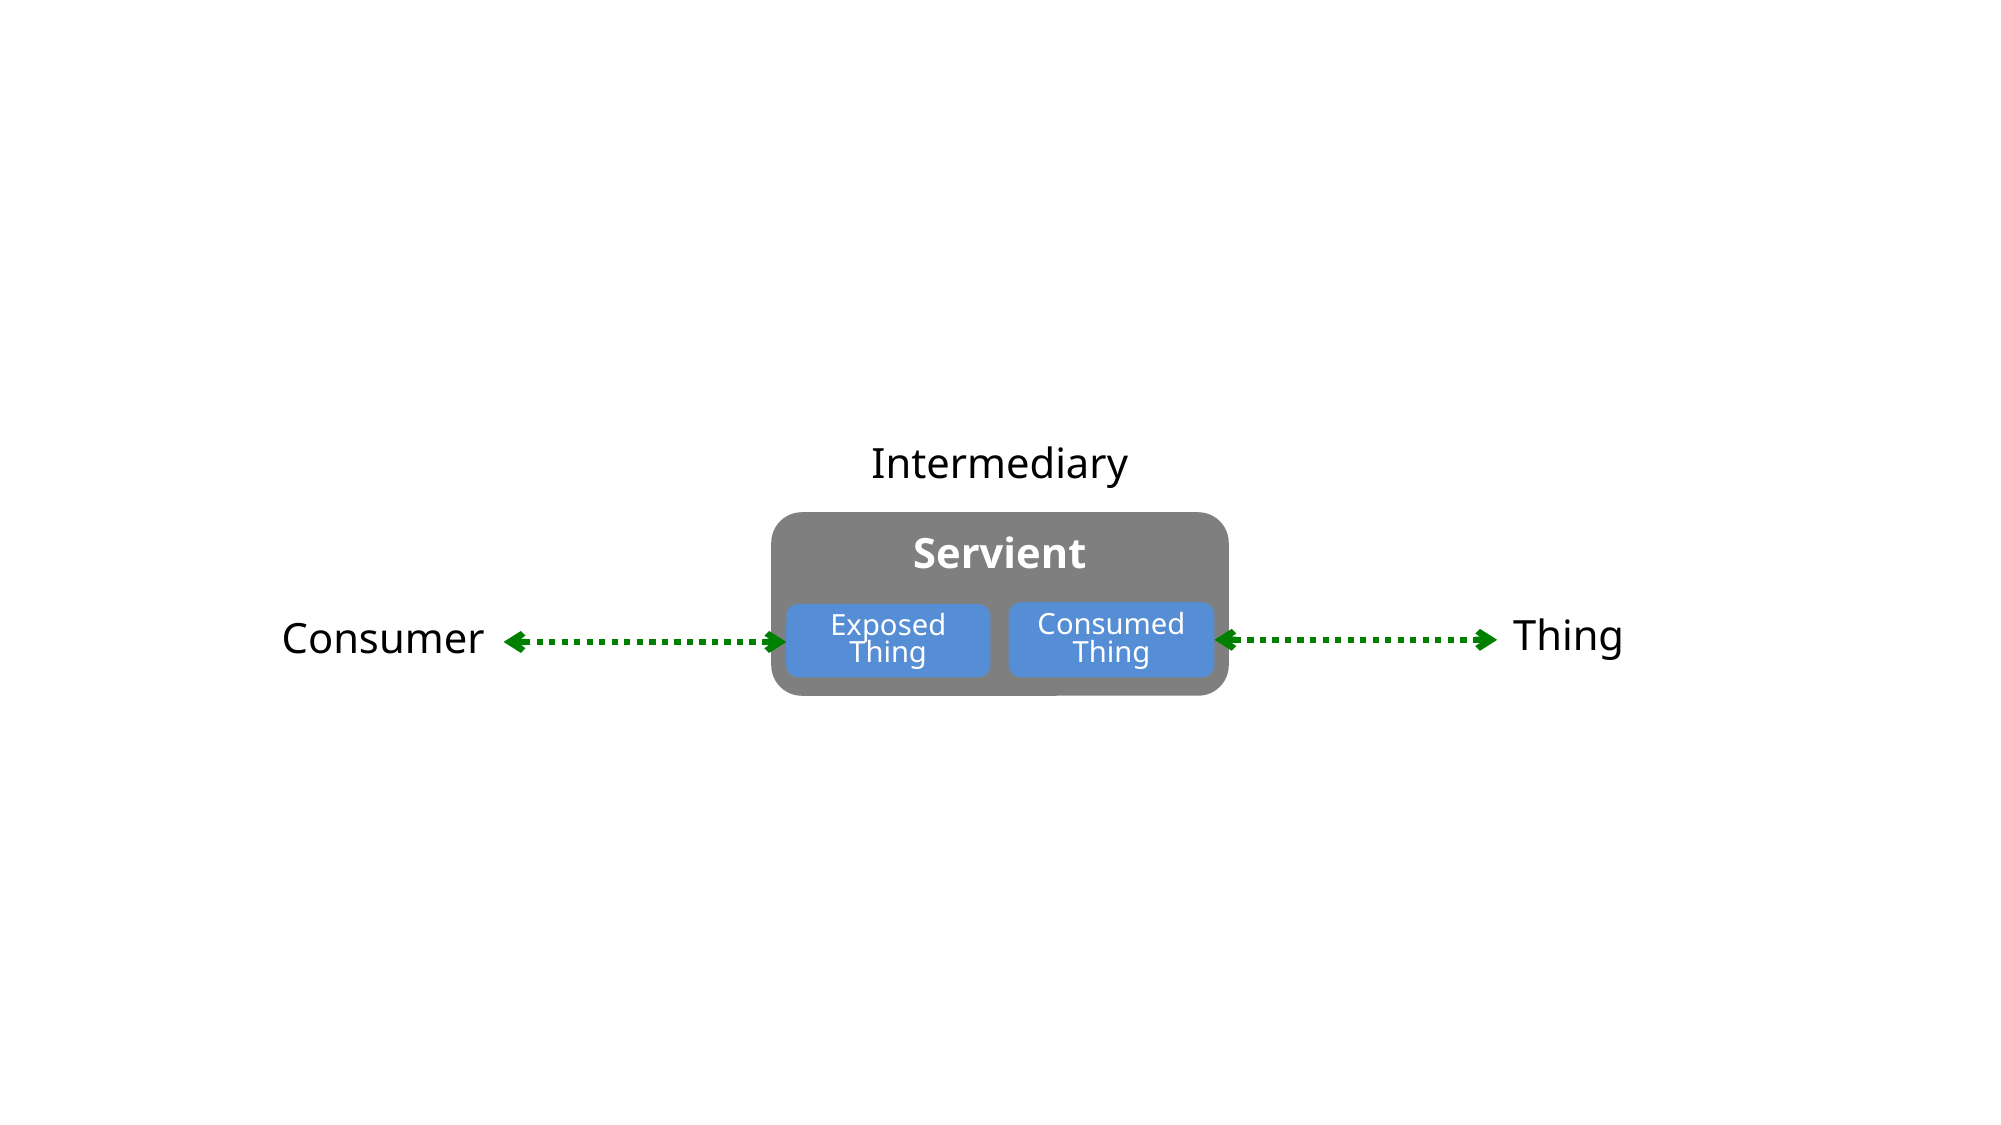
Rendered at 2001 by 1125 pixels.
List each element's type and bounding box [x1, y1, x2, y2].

text_box [0, 394, 2000, 731]
text_box [265, 429, 1640, 696]
